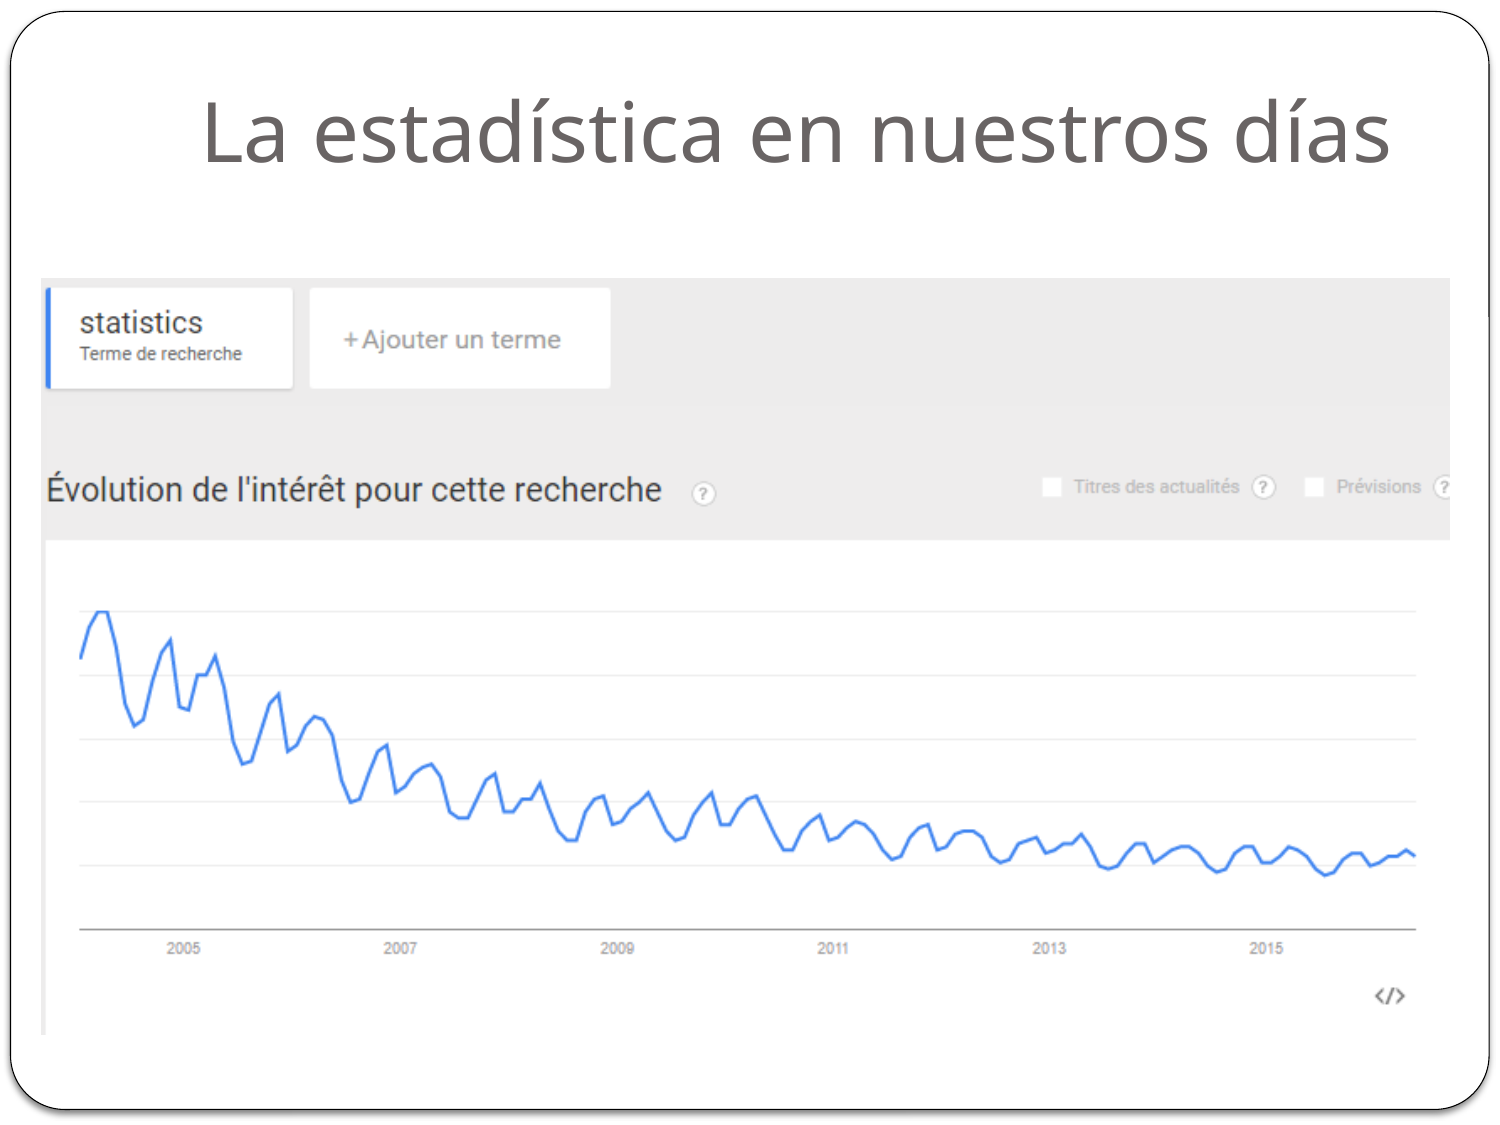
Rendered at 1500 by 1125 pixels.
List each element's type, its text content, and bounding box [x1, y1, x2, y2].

title La estadística en nuestros días [159, 42, 1435, 194]
picture [41, 278, 1450, 1036]
